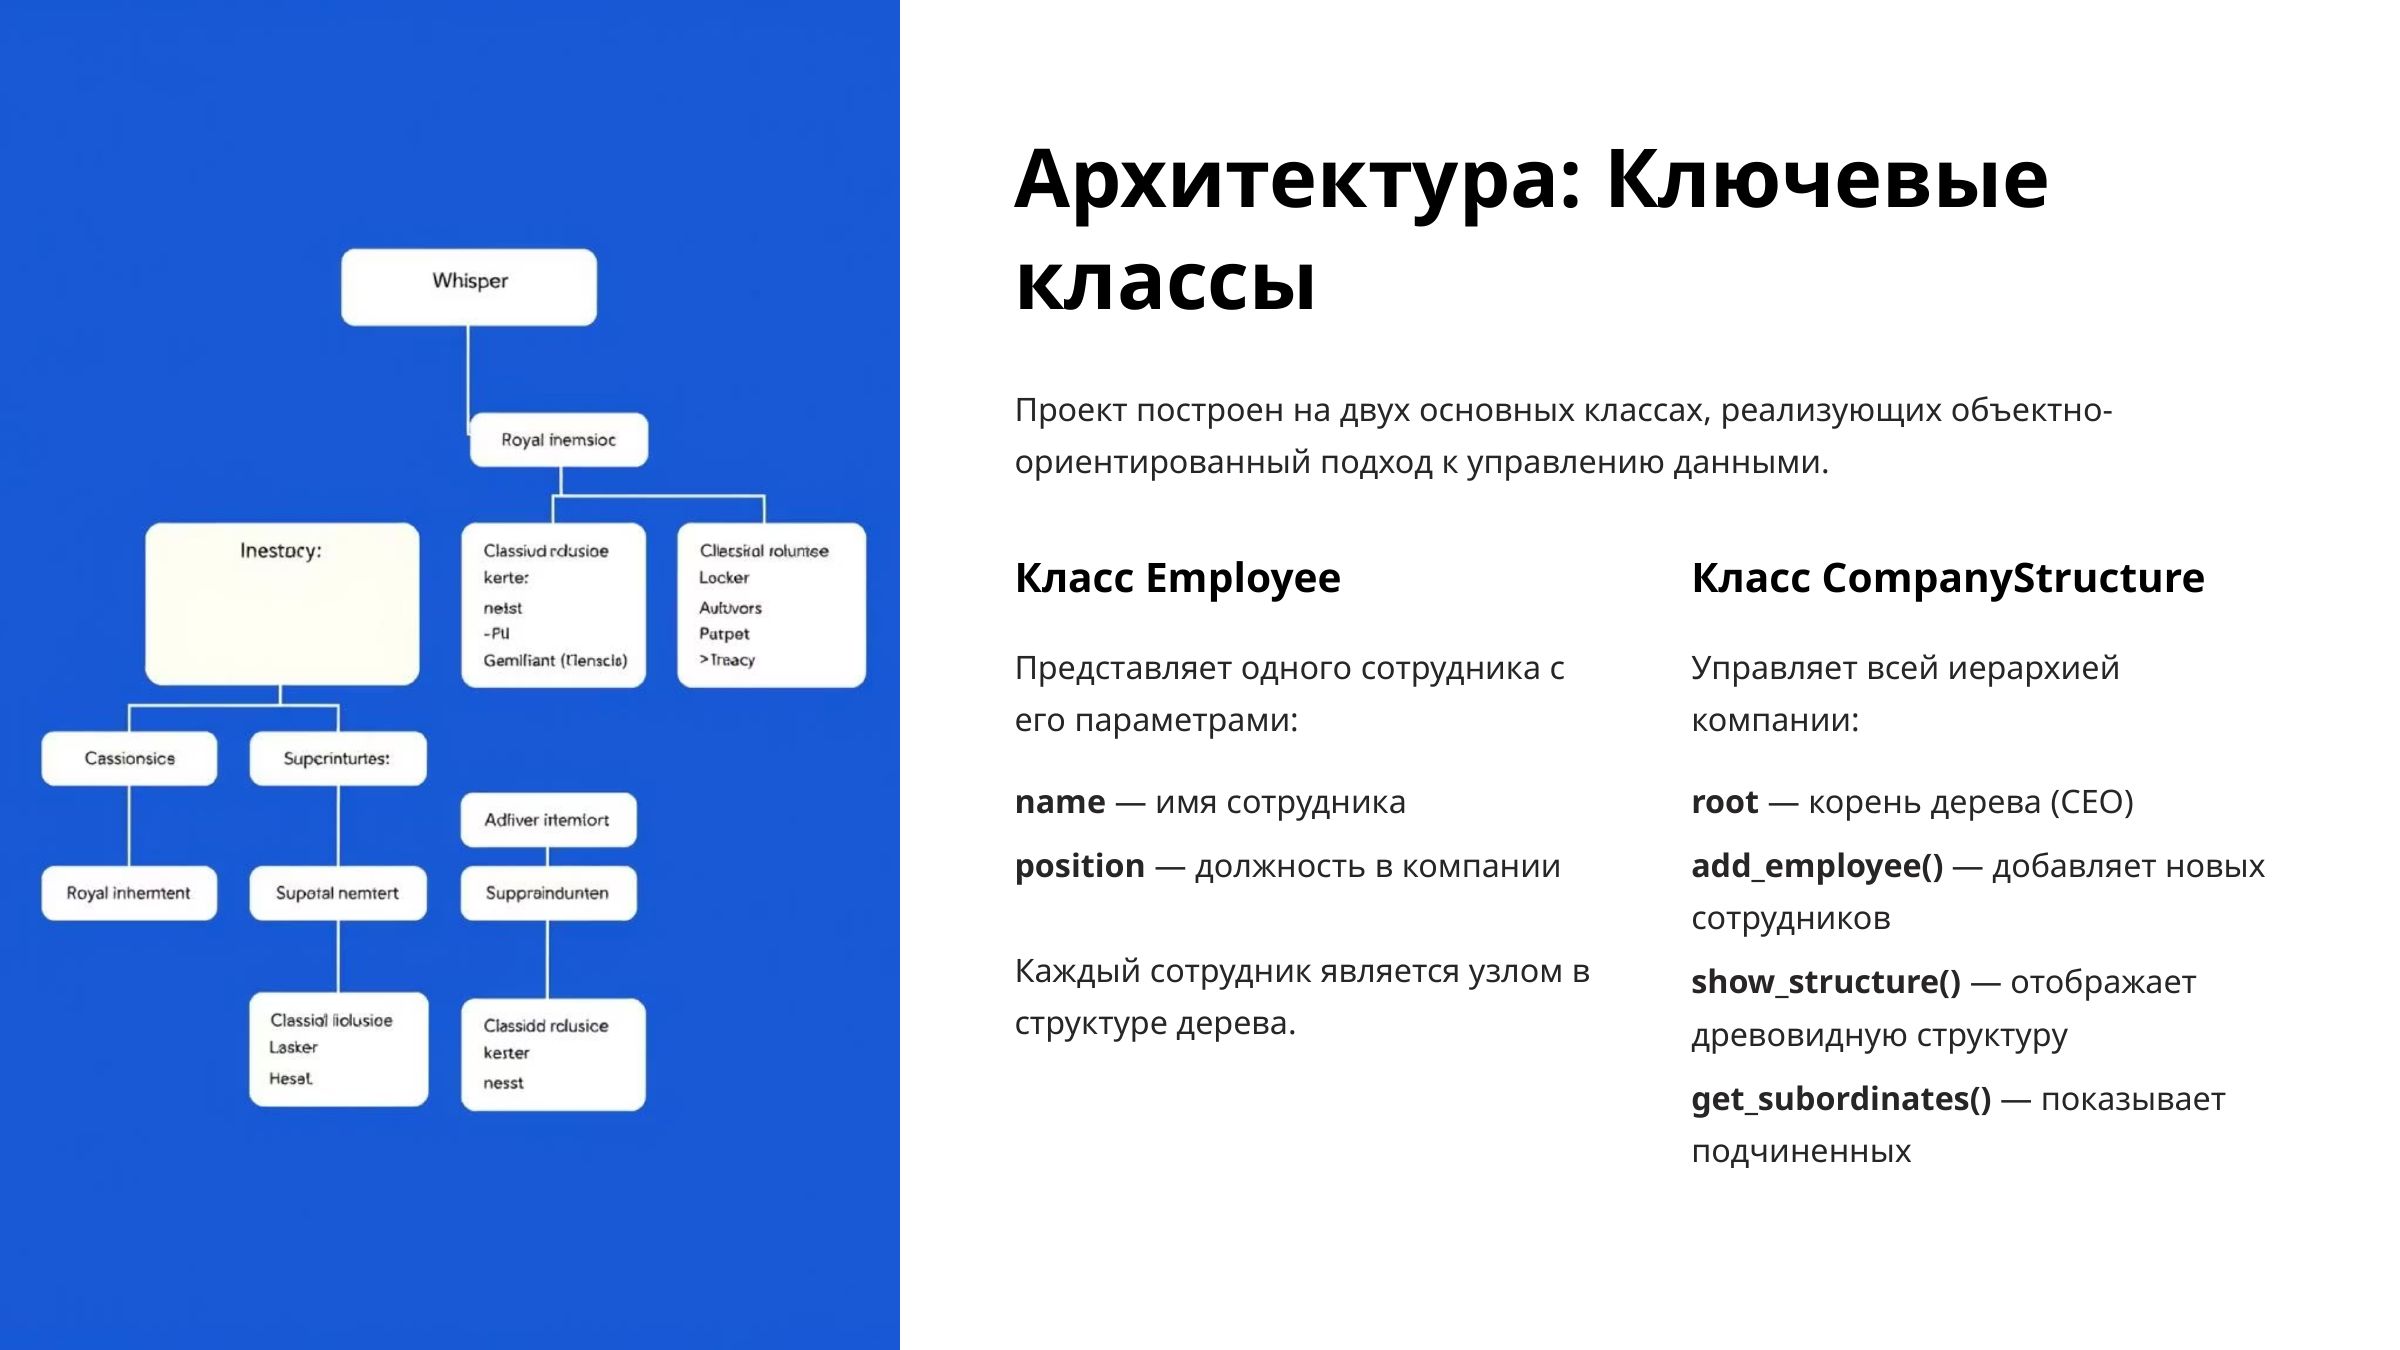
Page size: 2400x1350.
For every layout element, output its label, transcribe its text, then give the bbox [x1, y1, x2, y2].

text_box show_structure() — отображает древовидную структуру [1691, 948, 2287, 1054]
text_box name — имя сотрудника [1014, 768, 1610, 821]
text_box Проект построен на двух основных классах, реализующих объектно-ориентированный подход к управлению данными. [1014, 375, 2286, 481]
text_box add_employee() — добавляет новых сотрудников [1691, 832, 2287, 937]
text_box position — должность в компании [1014, 832, 1610, 936]
text_box Архитектура: Ключевые классы [1014, 121, 2286, 327]
text_box get_subordinates() — показывает подчиненных [1691, 1064, 2287, 1170]
text_box Класс Employee [1014, 549, 1424, 602]
picture [0, 0, 900, 1350]
text_box Каждый сотрудник является узлом в структуре дерева. [1014, 936, 1610, 1042]
text_box Представляет одного сотрудника с его параметрами: [1014, 633, 1610, 739]
text_box Класс CompanyStructure [1691, 549, 2208, 602]
text_box root — корень дерева (CEO) [1691, 768, 2287, 821]
text_box Управляет всей иерархией компании: [1691, 633, 2287, 739]
